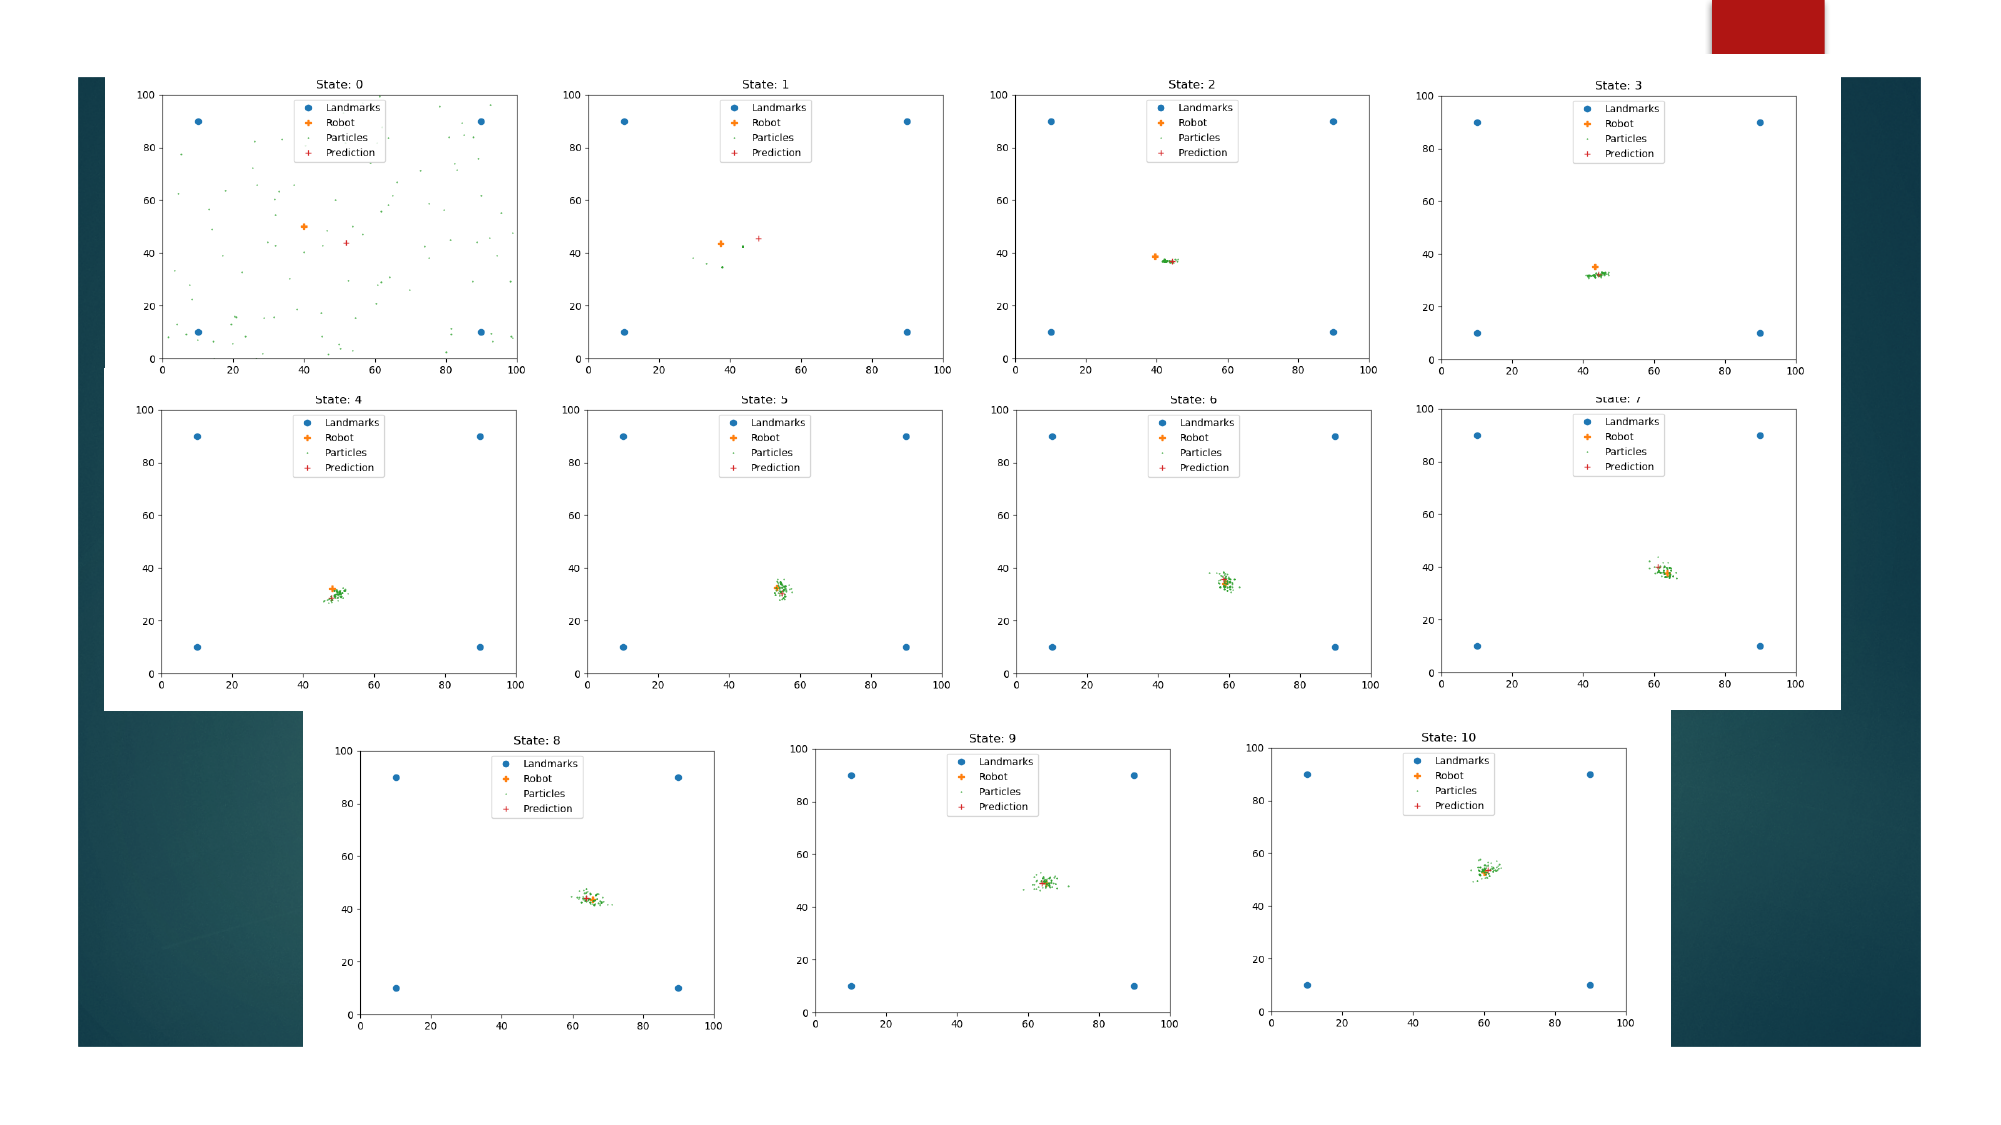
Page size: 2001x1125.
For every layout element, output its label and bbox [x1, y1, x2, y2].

picture [104, 53, 1841, 1052]
